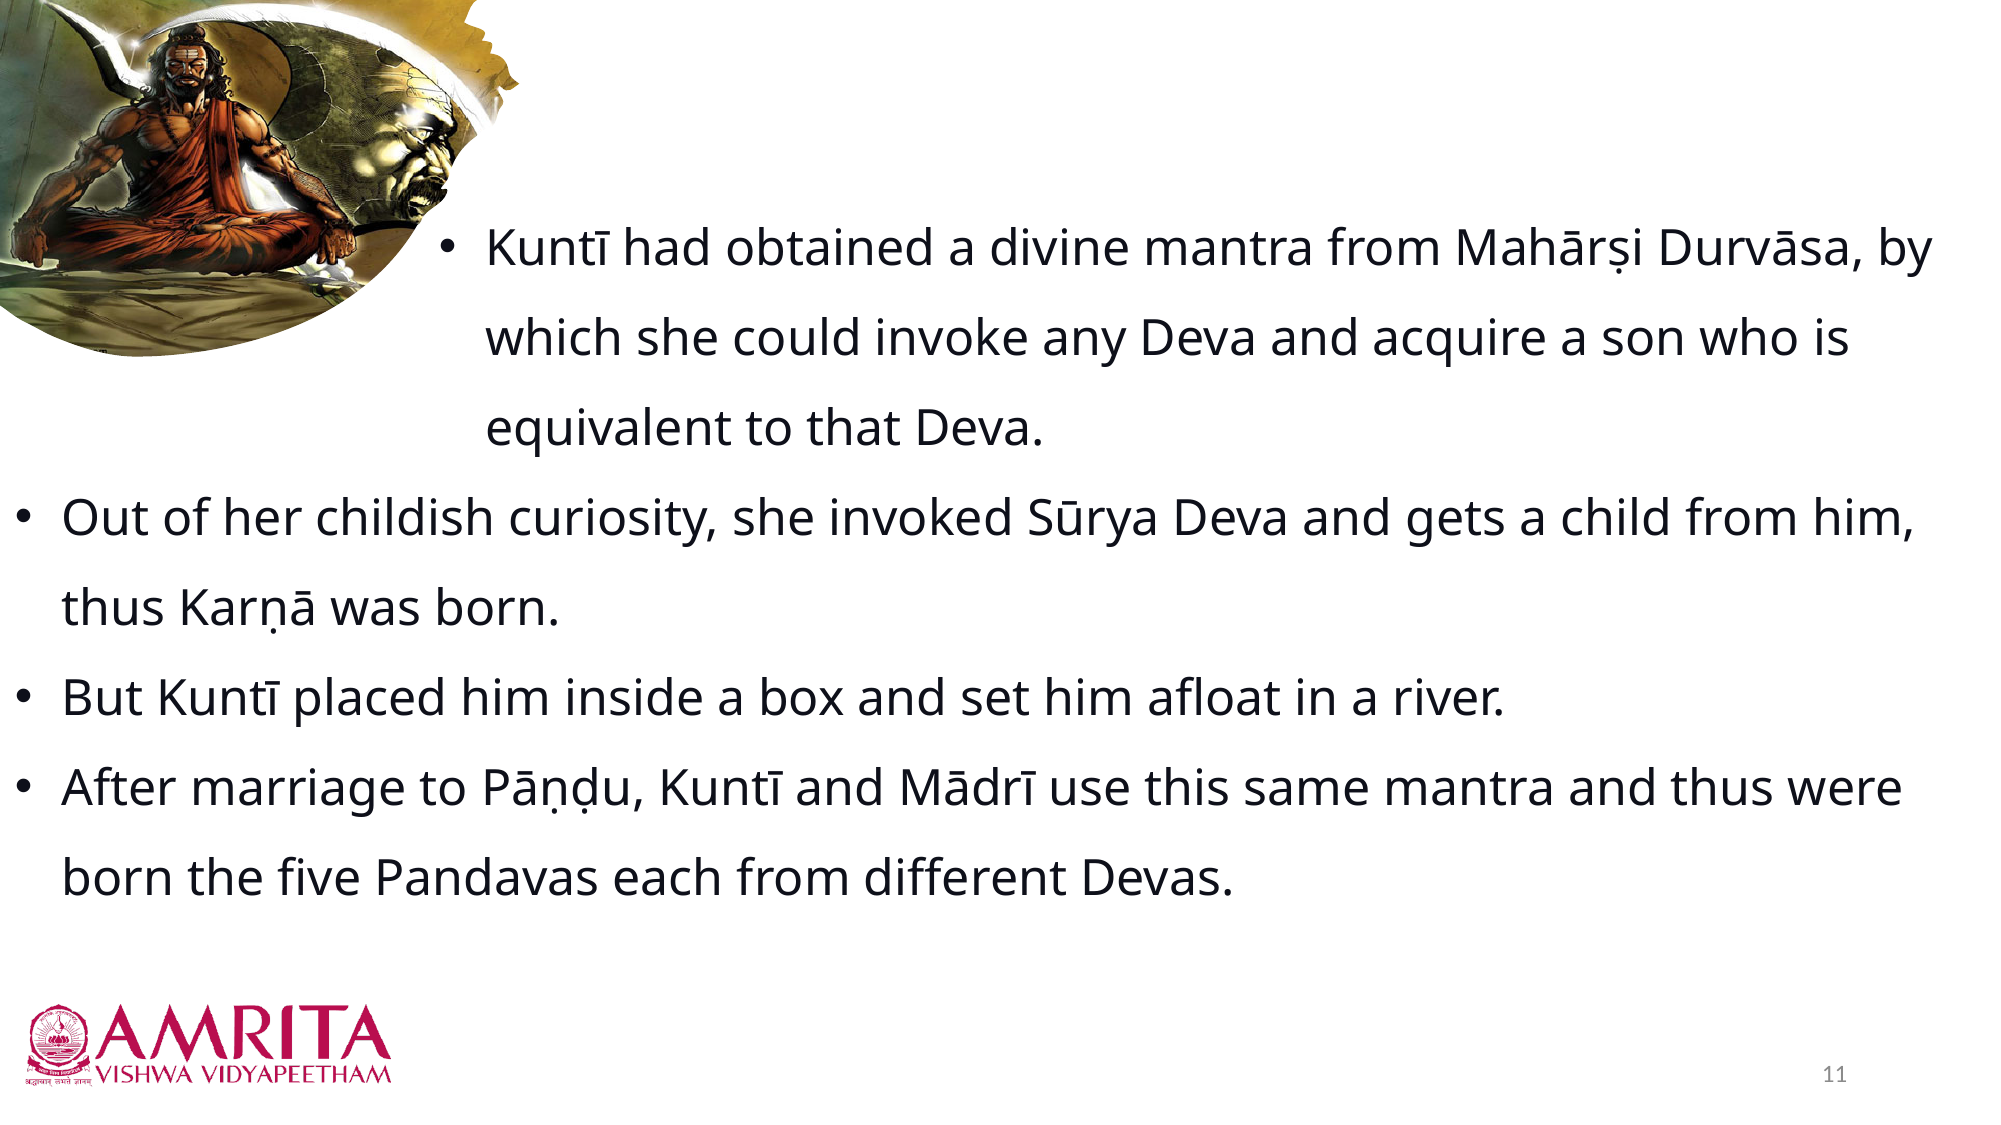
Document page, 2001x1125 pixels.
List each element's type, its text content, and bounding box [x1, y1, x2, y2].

text_box Kuntī had obtained a divine mantra from Mahārṣi Durvāsa, by which she could invoke any Deva and acquire a son who is equivalent to that Deva. Out of her childish curiosity, she invoked Sūrya Deva and gets a child from him, thus Karṇā was born. But Kuntī placed him inside a box and set him afloat in a river. After marriage to Pāṇḍu, Kuntī and Mādrī use this same mantra and thus were born the five Pandavas each from different Devas. [0, 178, 2000, 913]
slide_number 11 [1412, 1042, 1863, 1103]
picture [18, 957, 416, 1125]
picture [0, 0, 520, 357]
